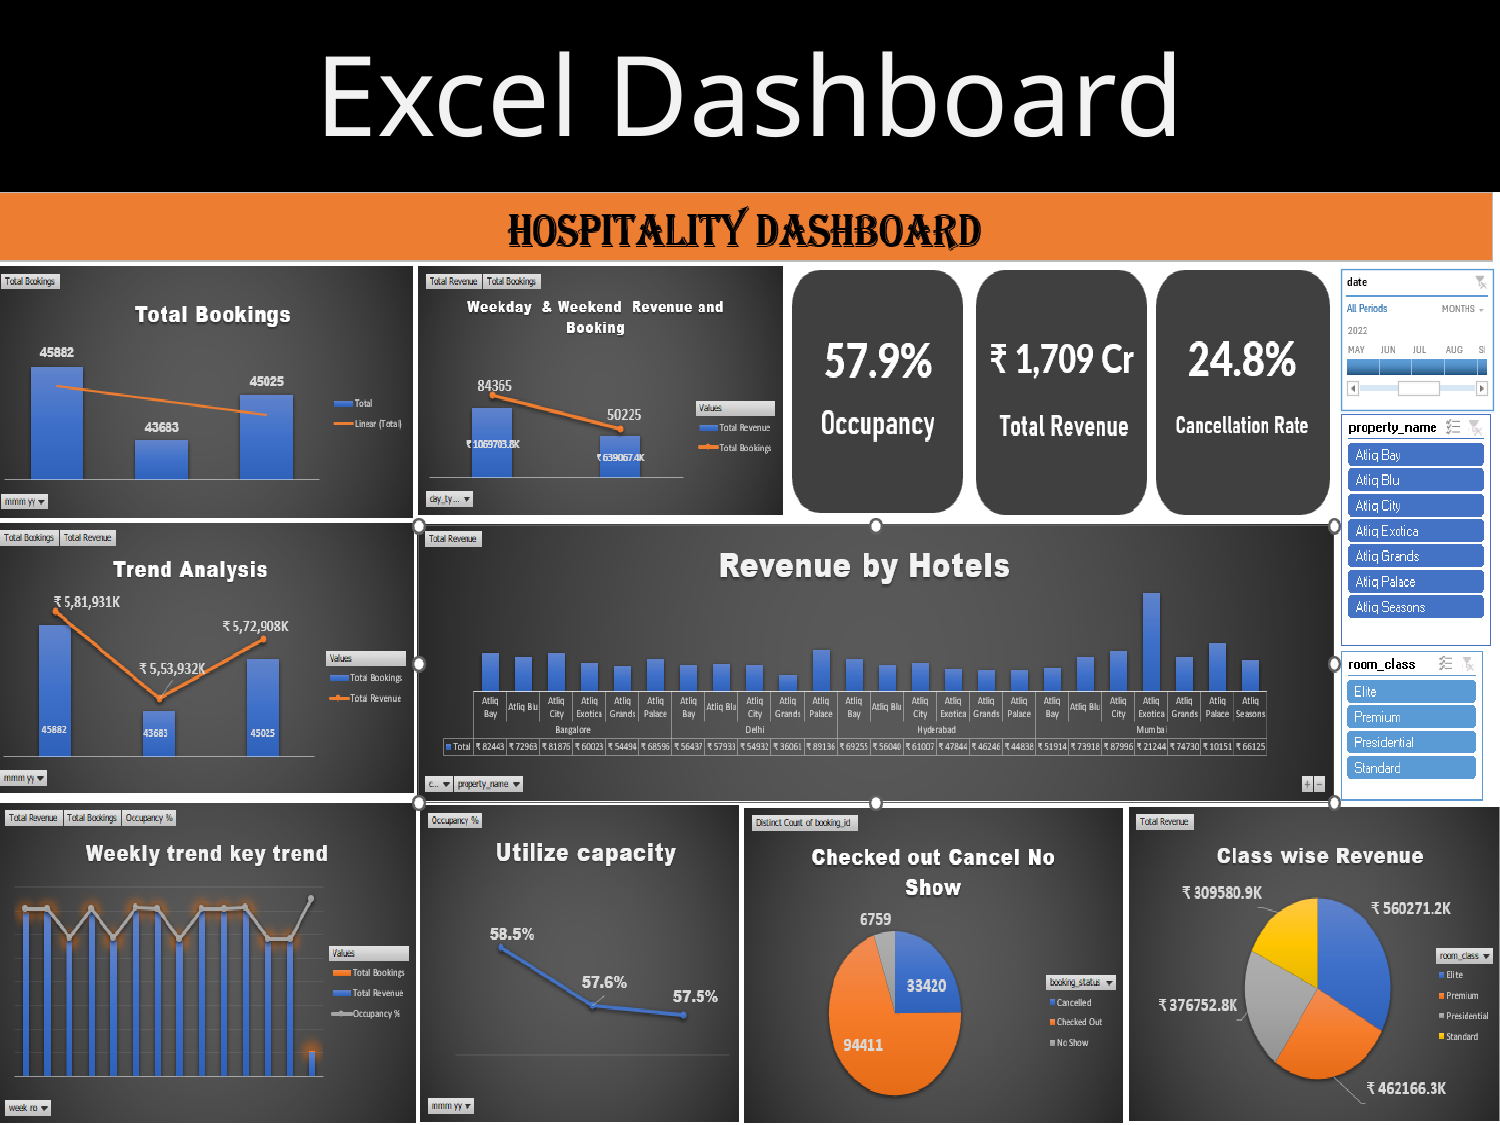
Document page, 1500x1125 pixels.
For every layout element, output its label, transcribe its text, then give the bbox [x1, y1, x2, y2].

title Excel Dashboard [75, 32, 1425, 168]
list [0, 192, 1500, 1125]
